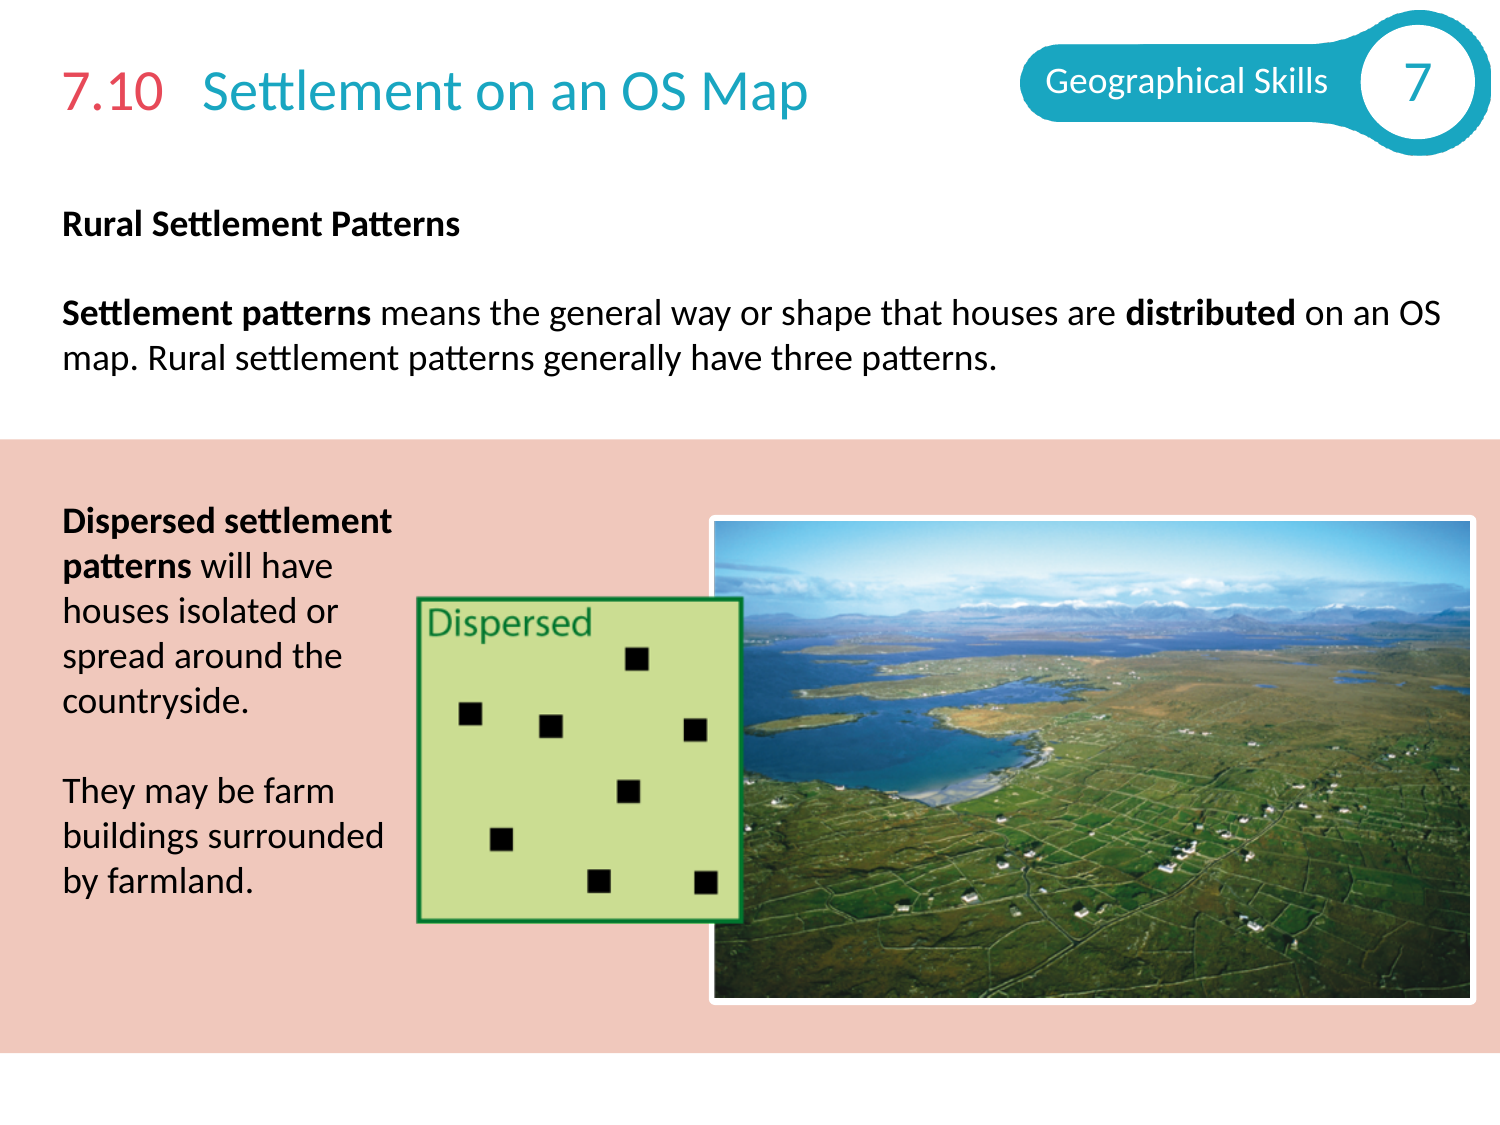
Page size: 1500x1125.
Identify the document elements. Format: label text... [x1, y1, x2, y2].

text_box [45, 43, 1404, 131]
text_box Rural Settlement Patterns [47, 191, 523, 252]
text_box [0, 439, 1500, 1054]
picture [1020, 10, 1491, 156]
text_box Settlement patterns means the general way or shape that houses are distributed on an OS map. Rural settlement patterns generally have three patterns. [47, 280, 1461, 386]
